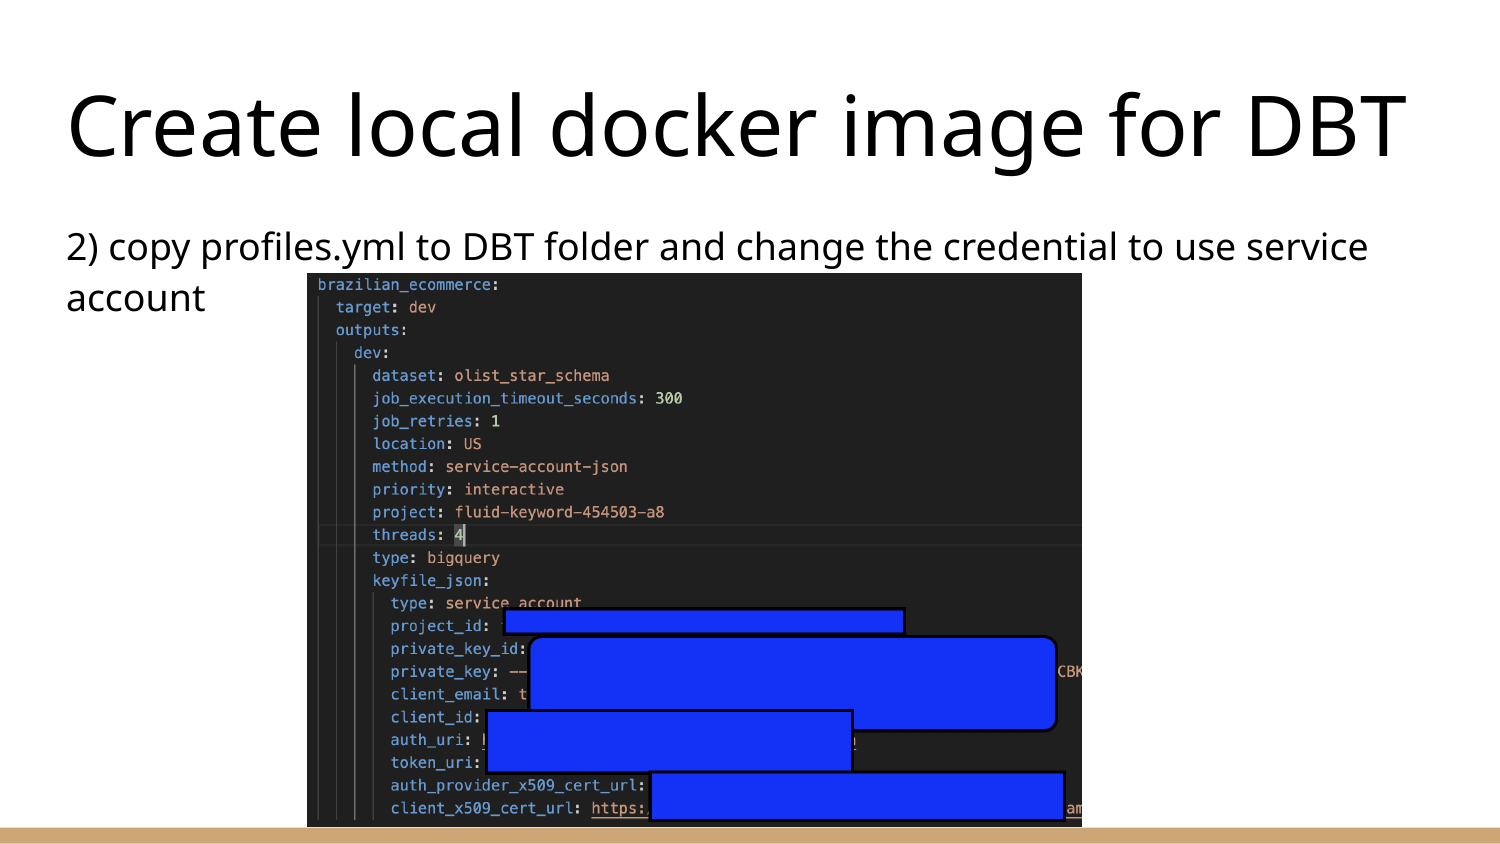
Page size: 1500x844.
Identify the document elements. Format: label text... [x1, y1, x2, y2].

title Create local docker image for DBT [51, 51, 1449, 189]
picture [306, 273, 1082, 828]
list 2) copy profiles.yml to DBT folder and change the credential to use service account [51, 200, 1449, 752]
